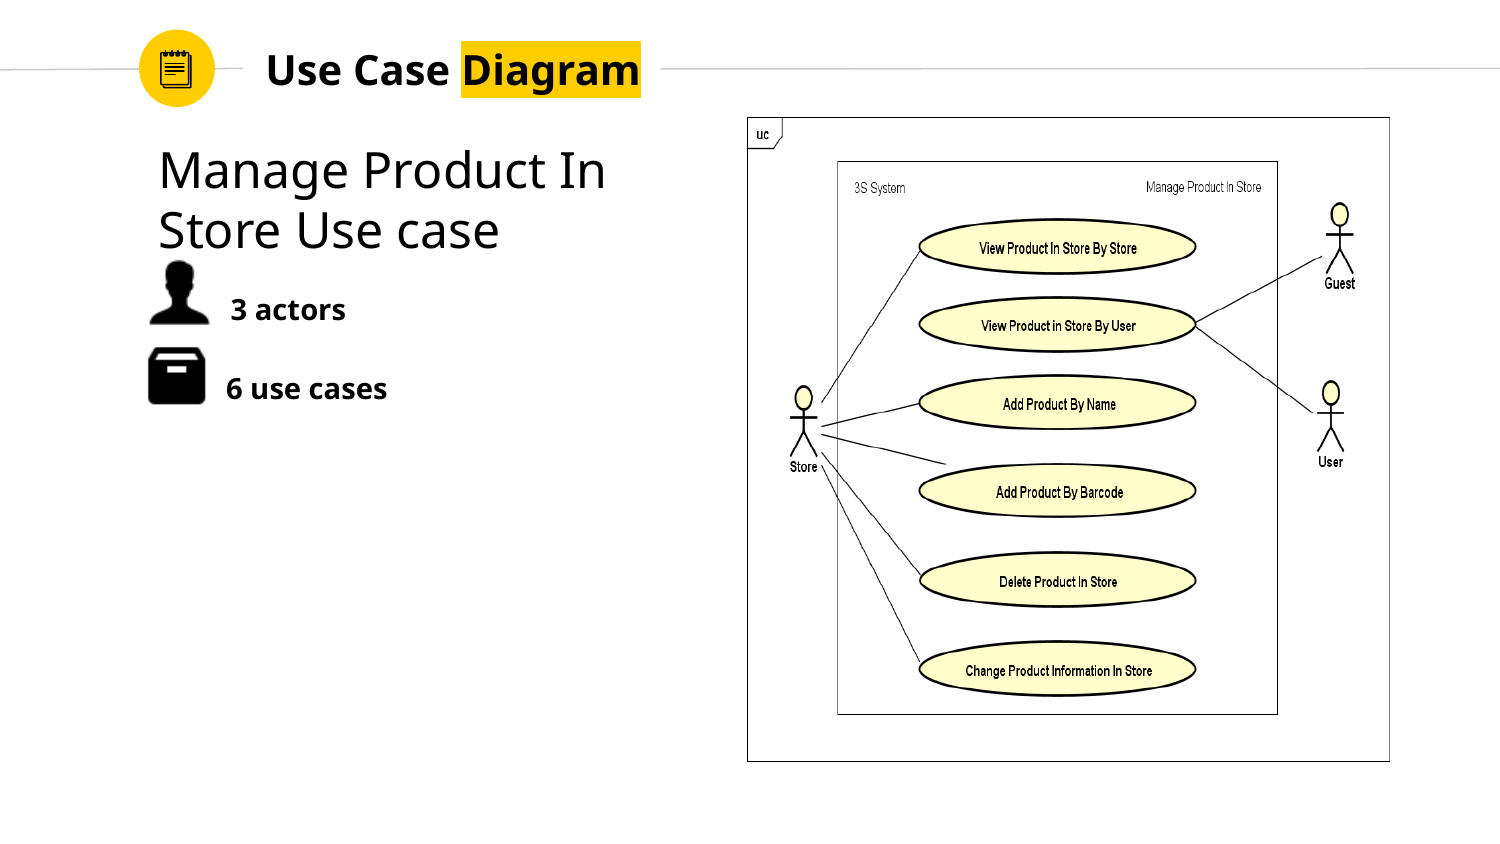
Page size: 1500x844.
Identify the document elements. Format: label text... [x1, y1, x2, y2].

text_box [160, 50, 192, 88]
text_box [139, 29, 215, 66]
picture [138, 254, 218, 334]
text_box Use Case Diagram [250, 33, 661, 105]
text_box 6 use cases [218, 363, 403, 413]
text_box Manage Product In Store Use case [143, 130, 733, 266]
text_box [140, 78, 214, 108]
picture [138, 338, 215, 414]
picture [738, 104, 1398, 773]
text_box 3 actors [221, 283, 361, 334]
